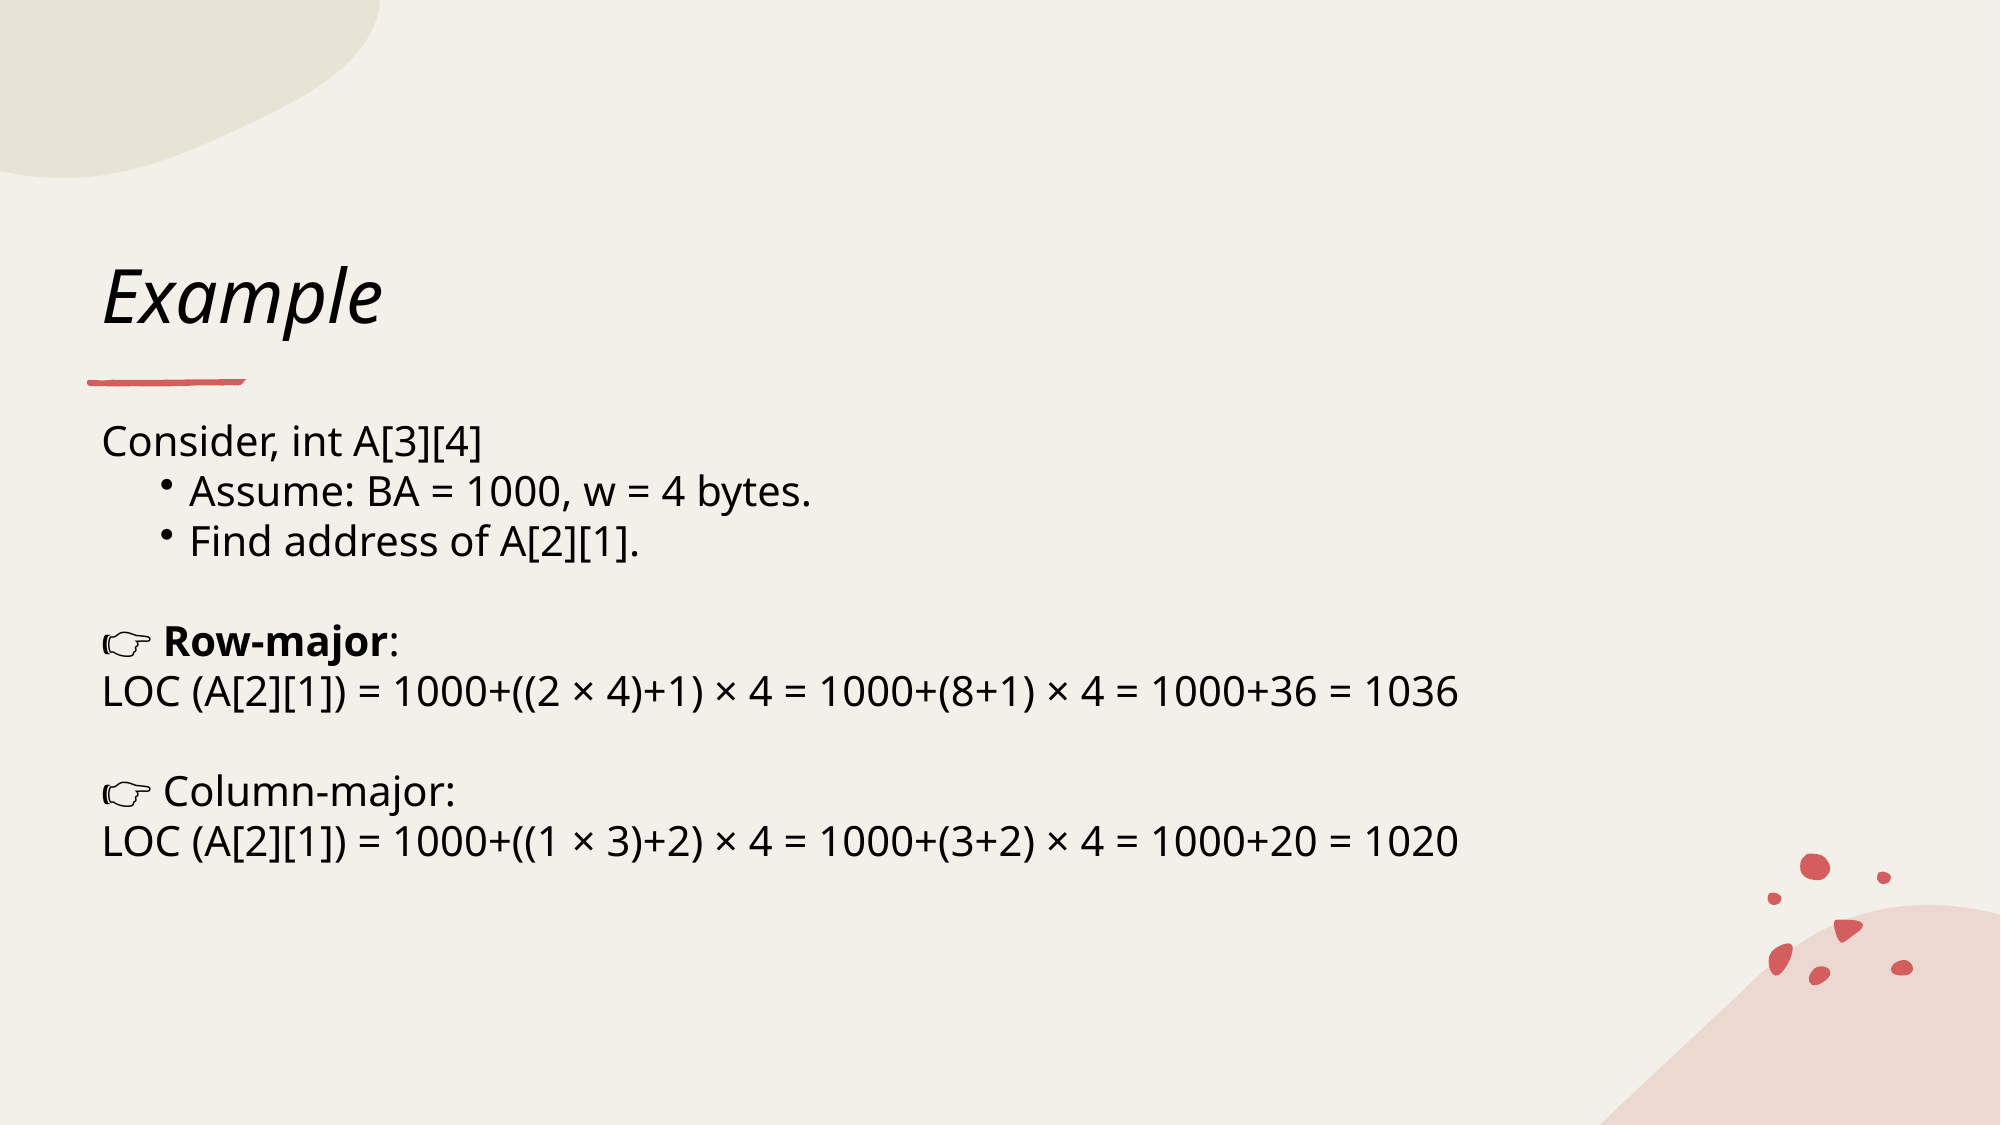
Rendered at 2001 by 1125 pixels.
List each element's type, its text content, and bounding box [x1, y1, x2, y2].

list Consider, int A[3][4] Assume: BA = 1000, w = 4 bytes. Find address of A[2][1]. 👉 Row-major: LOC (A[2][1]) = 1000+((2 × 4)+1) × 4 = 1000+(8+1) × 4 = 1000+36 = 1036 👉 Column-major: LOC (A[2][1]) = 1000+((1 × 3)+2) × 4 = 1000+(3+2) × 4 = 1000+20 = 1020 [86, 313, 1540, 967]
title Example [86, 166, 1740, 346]
